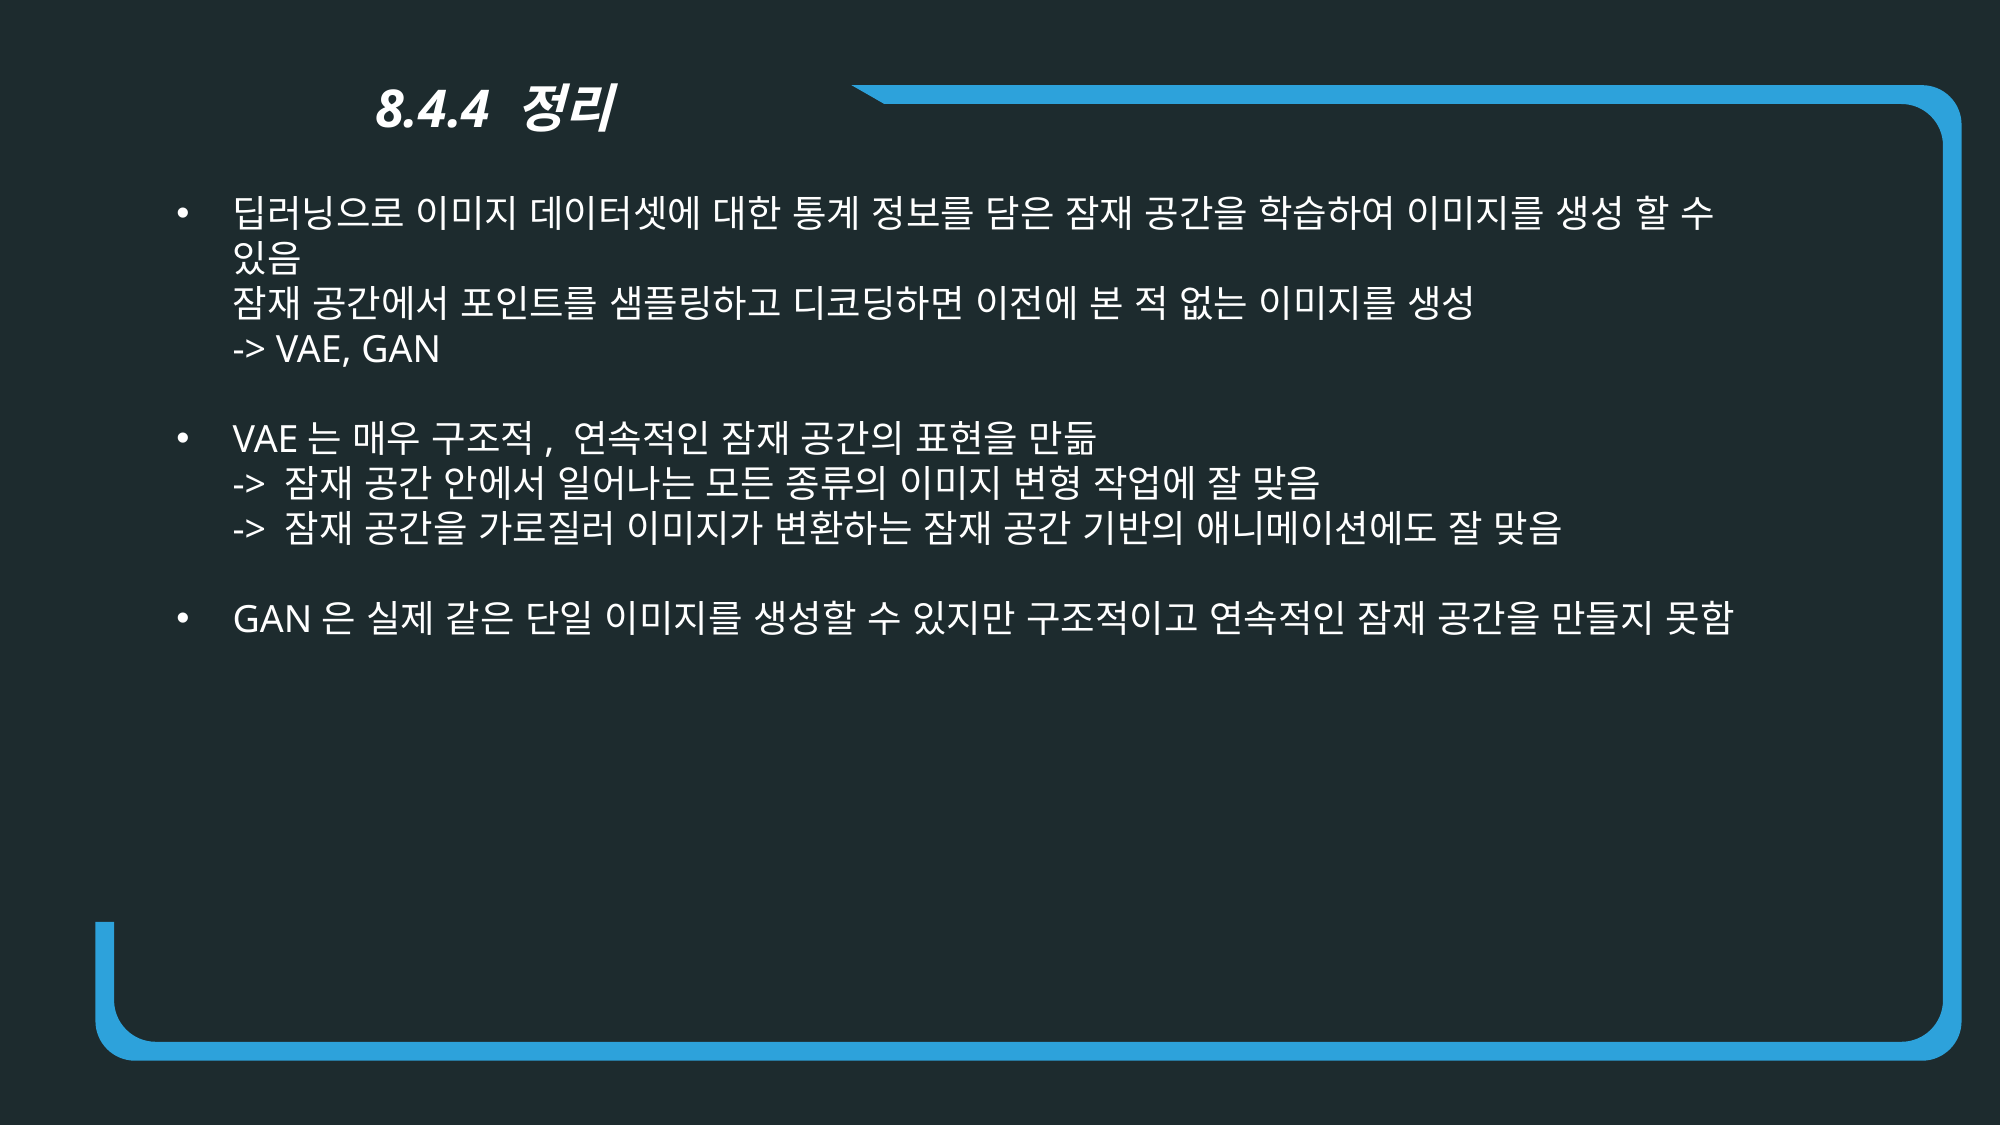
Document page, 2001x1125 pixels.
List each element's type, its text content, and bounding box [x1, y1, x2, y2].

text_box [94, 84, 1963, 1062]
text_box 딥러닝으로 이미지 데이터셋에 대한 통계 정보를 담은 잠재 공간을 학습하여 이미지를 생성 할 수 있음 잠재 공간에서 포인트를 샘플링하고 디코딩하면 이전에 본 적 없는 이미지를 생성 -> VAE, GAN VAE는 매우 구조적, 연속적인 잠재 공간의 표현을 만듦 -> 잠재 공간 안에서 일어나는 모든 종류의 이미지 변형 작업에 잘 맞음 -> 잠재 공간을 가로질러 이미지가 변환하는 잠재 공간 기반의 애니메이션에도 잘 맞음 GAN은 실제 같은 단일 이미지를 생성할 수 있지만 구조적이고 연속적인 잠재 공간을 만들지 못함 [161, 182, 1807, 693]
text_box 8.4.4 정리 [0, 36, 988, 145]
